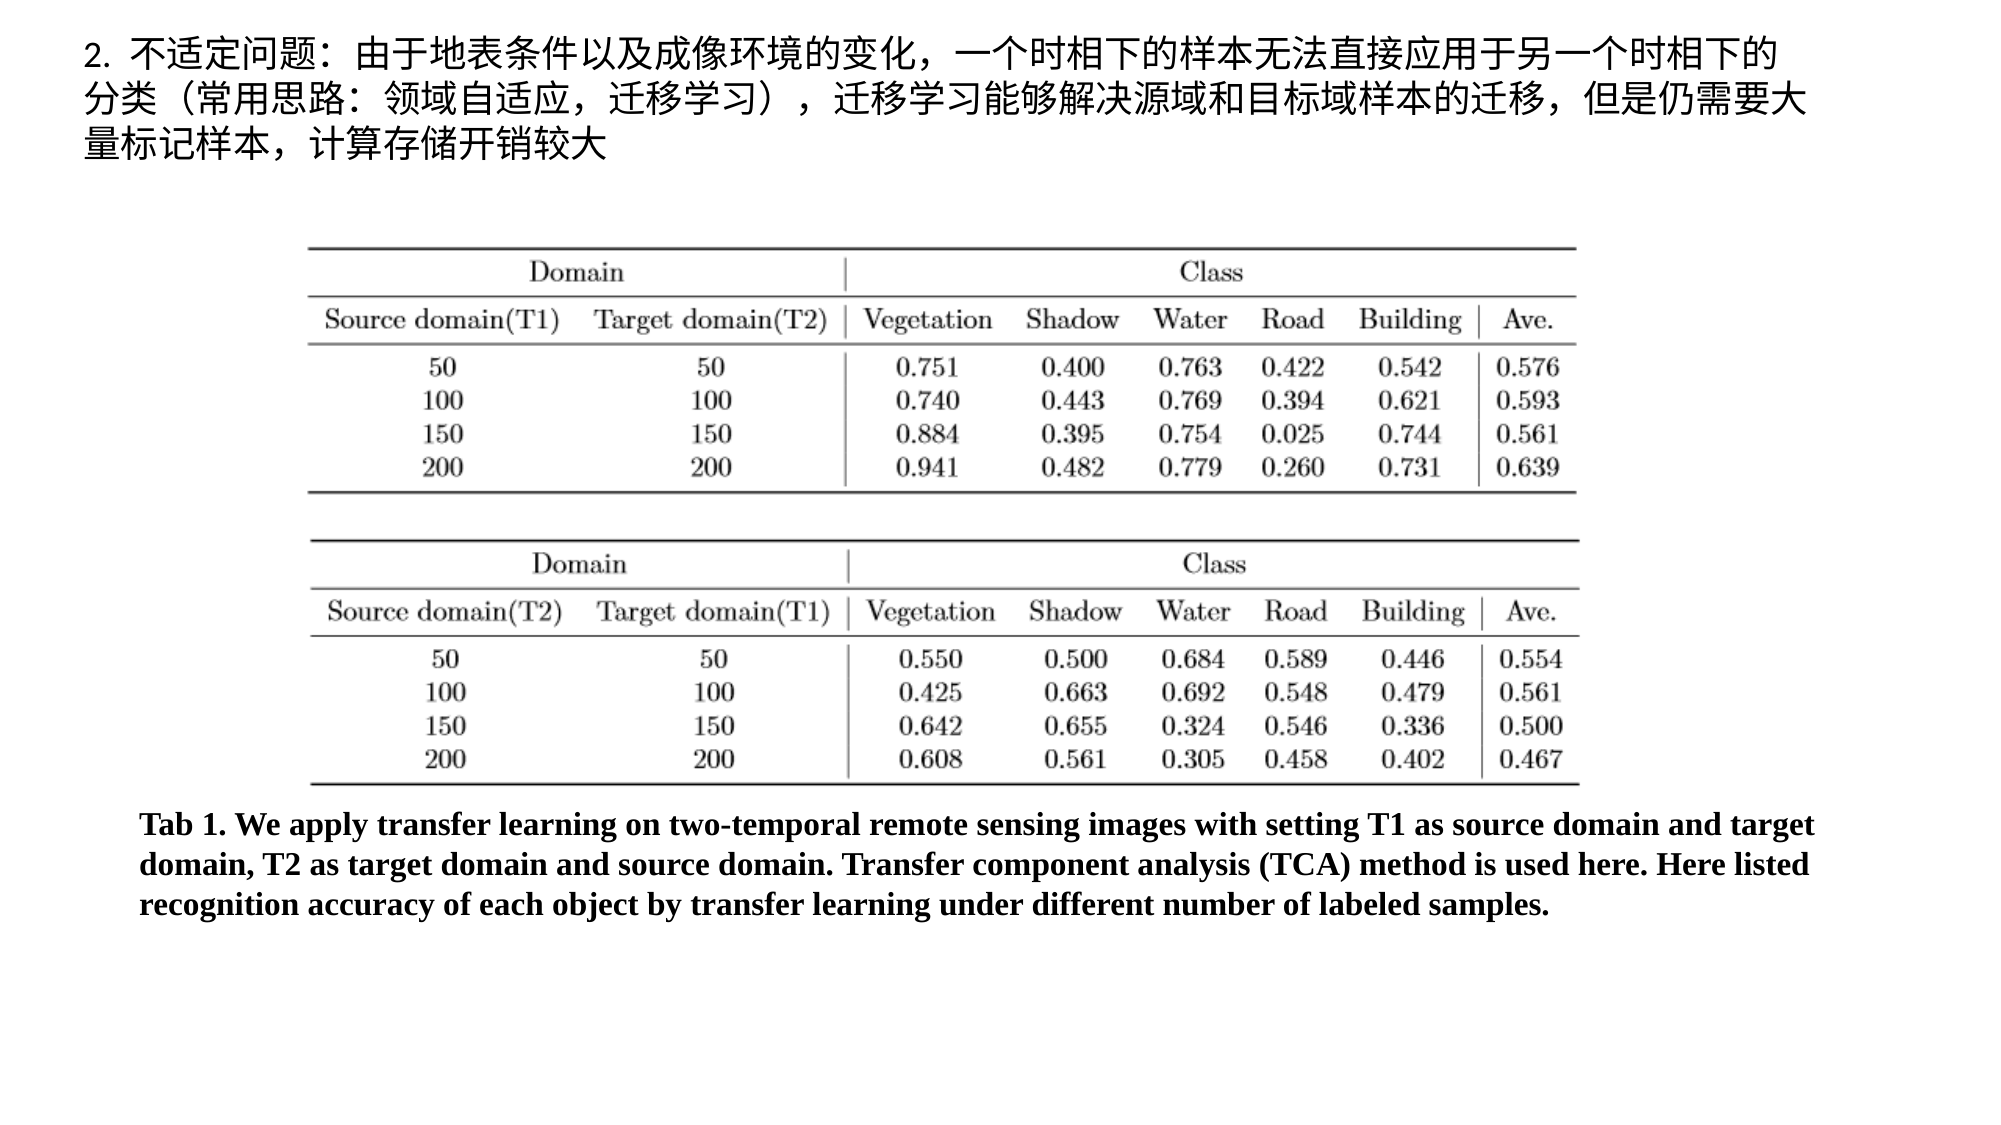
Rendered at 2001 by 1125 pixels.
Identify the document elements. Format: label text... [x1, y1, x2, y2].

picture [303, 238, 1591, 507]
picture [301, 526, 1591, 795]
text_box Tab 1. We apply transfer learning on two-temporal remote sensing images with setting T1 as source domain and target domain, T2 as target domain and source domain. Transfer component analysis (TCA) method is used here. Here listed recognition accuracy of each object by transfer learning under different number of labeled samples. [124, 794, 1876, 930]
text_box 2. 不适定问题：由于地表条件以及成像环境的变化，一个时相下的样本无法直接应用于另一个时相下的分类（常用思路：领域自适应，迁移学习），迁移学习能够解决源域和目标域样本的迁移，但是仍需要大量标记样本，计算存储开销较大 [68, 22, 1826, 173]
